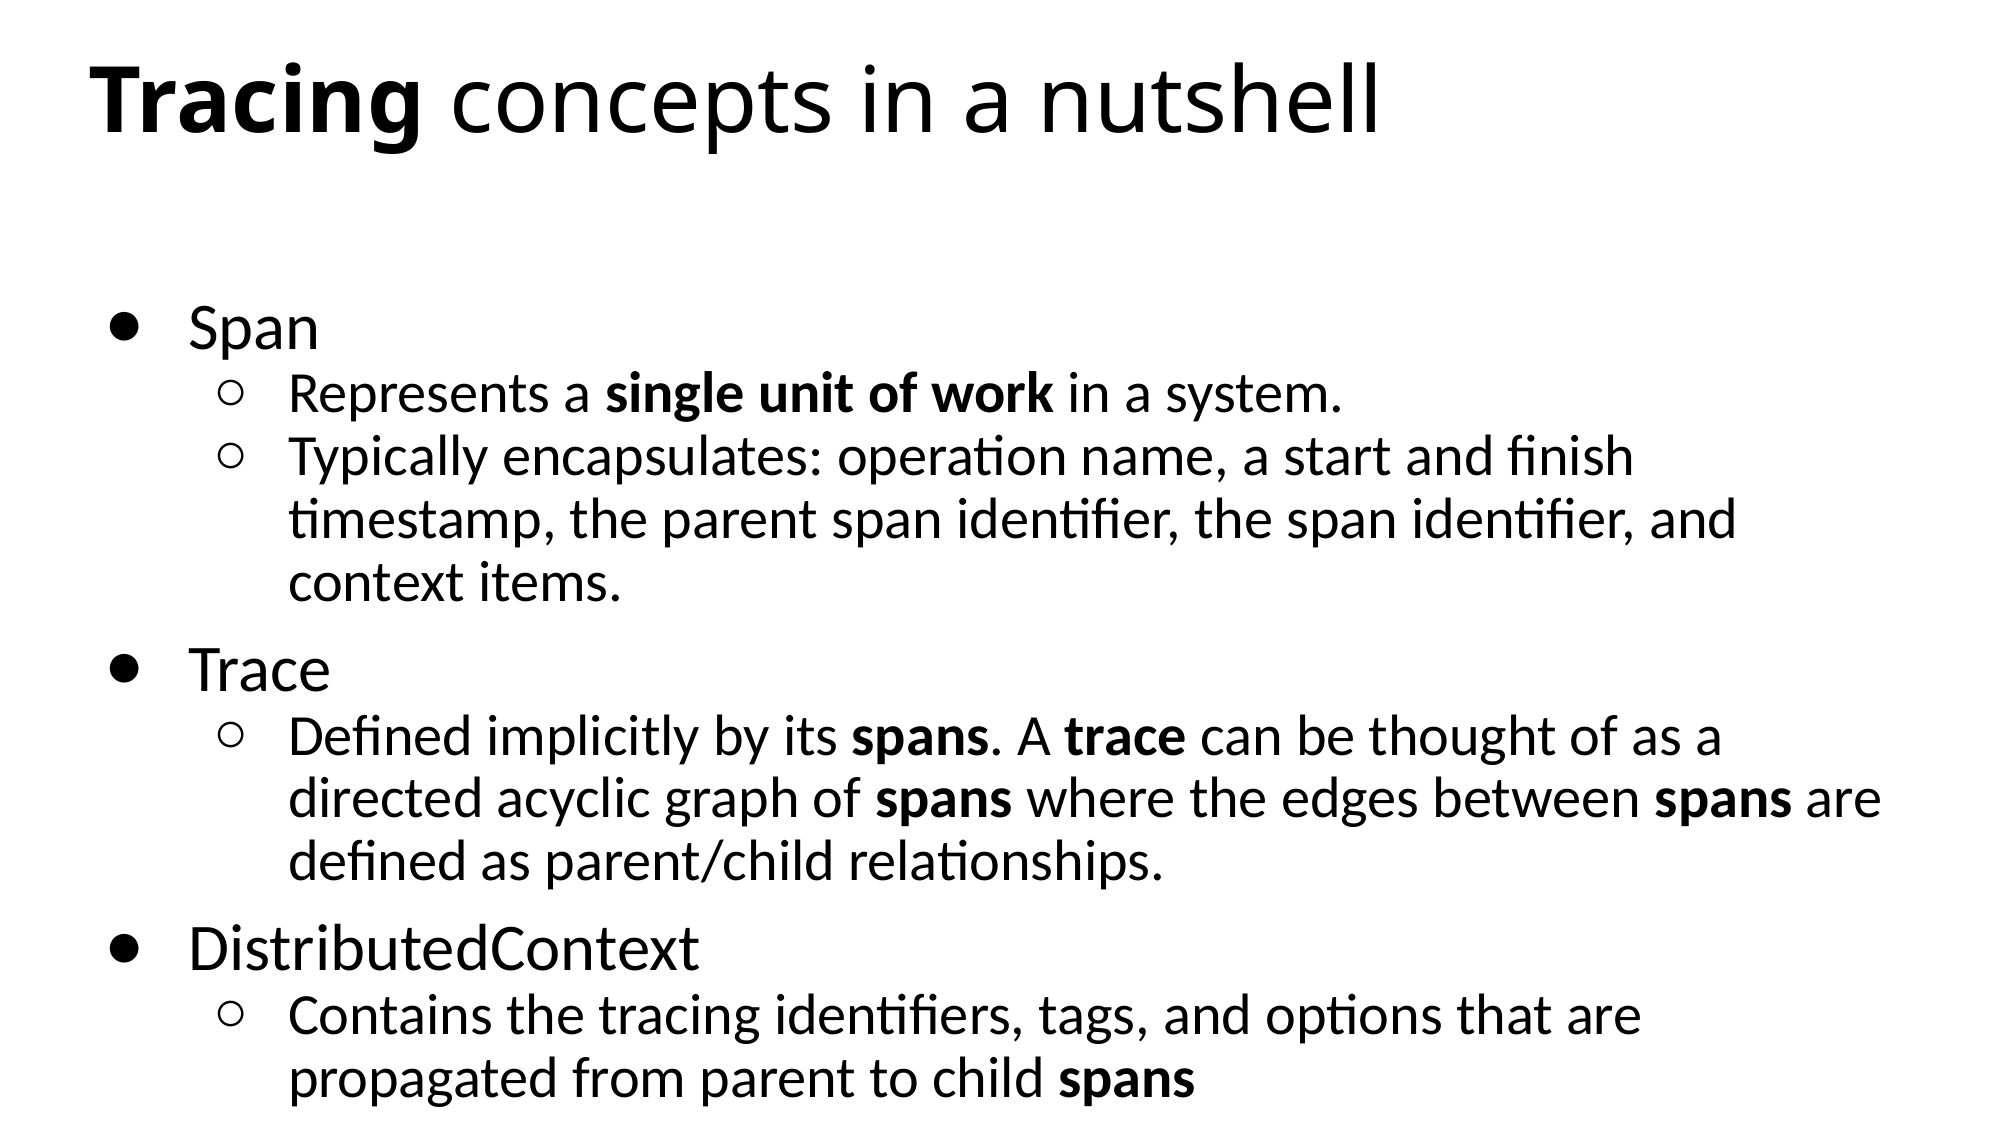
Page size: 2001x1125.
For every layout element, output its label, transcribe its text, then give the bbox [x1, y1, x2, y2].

list Span Represents a single unit of work in a system. Typically encapsulates: operation name, a start and finish timestamp, the parent span identifier, the span identifier, and context items. Trace Defined implicitly by its spans. A trace can be thought of as a directed acyclic graph of spans where the edges between spans are defined as parent/child relationships. DistributedContext Contains the tracing identifiers, tags, and options that are propagated from parent to child spans [68, 252, 1932, 1125]
title Tracing concepts in a nutshell [68, 33, 1932, 159]
